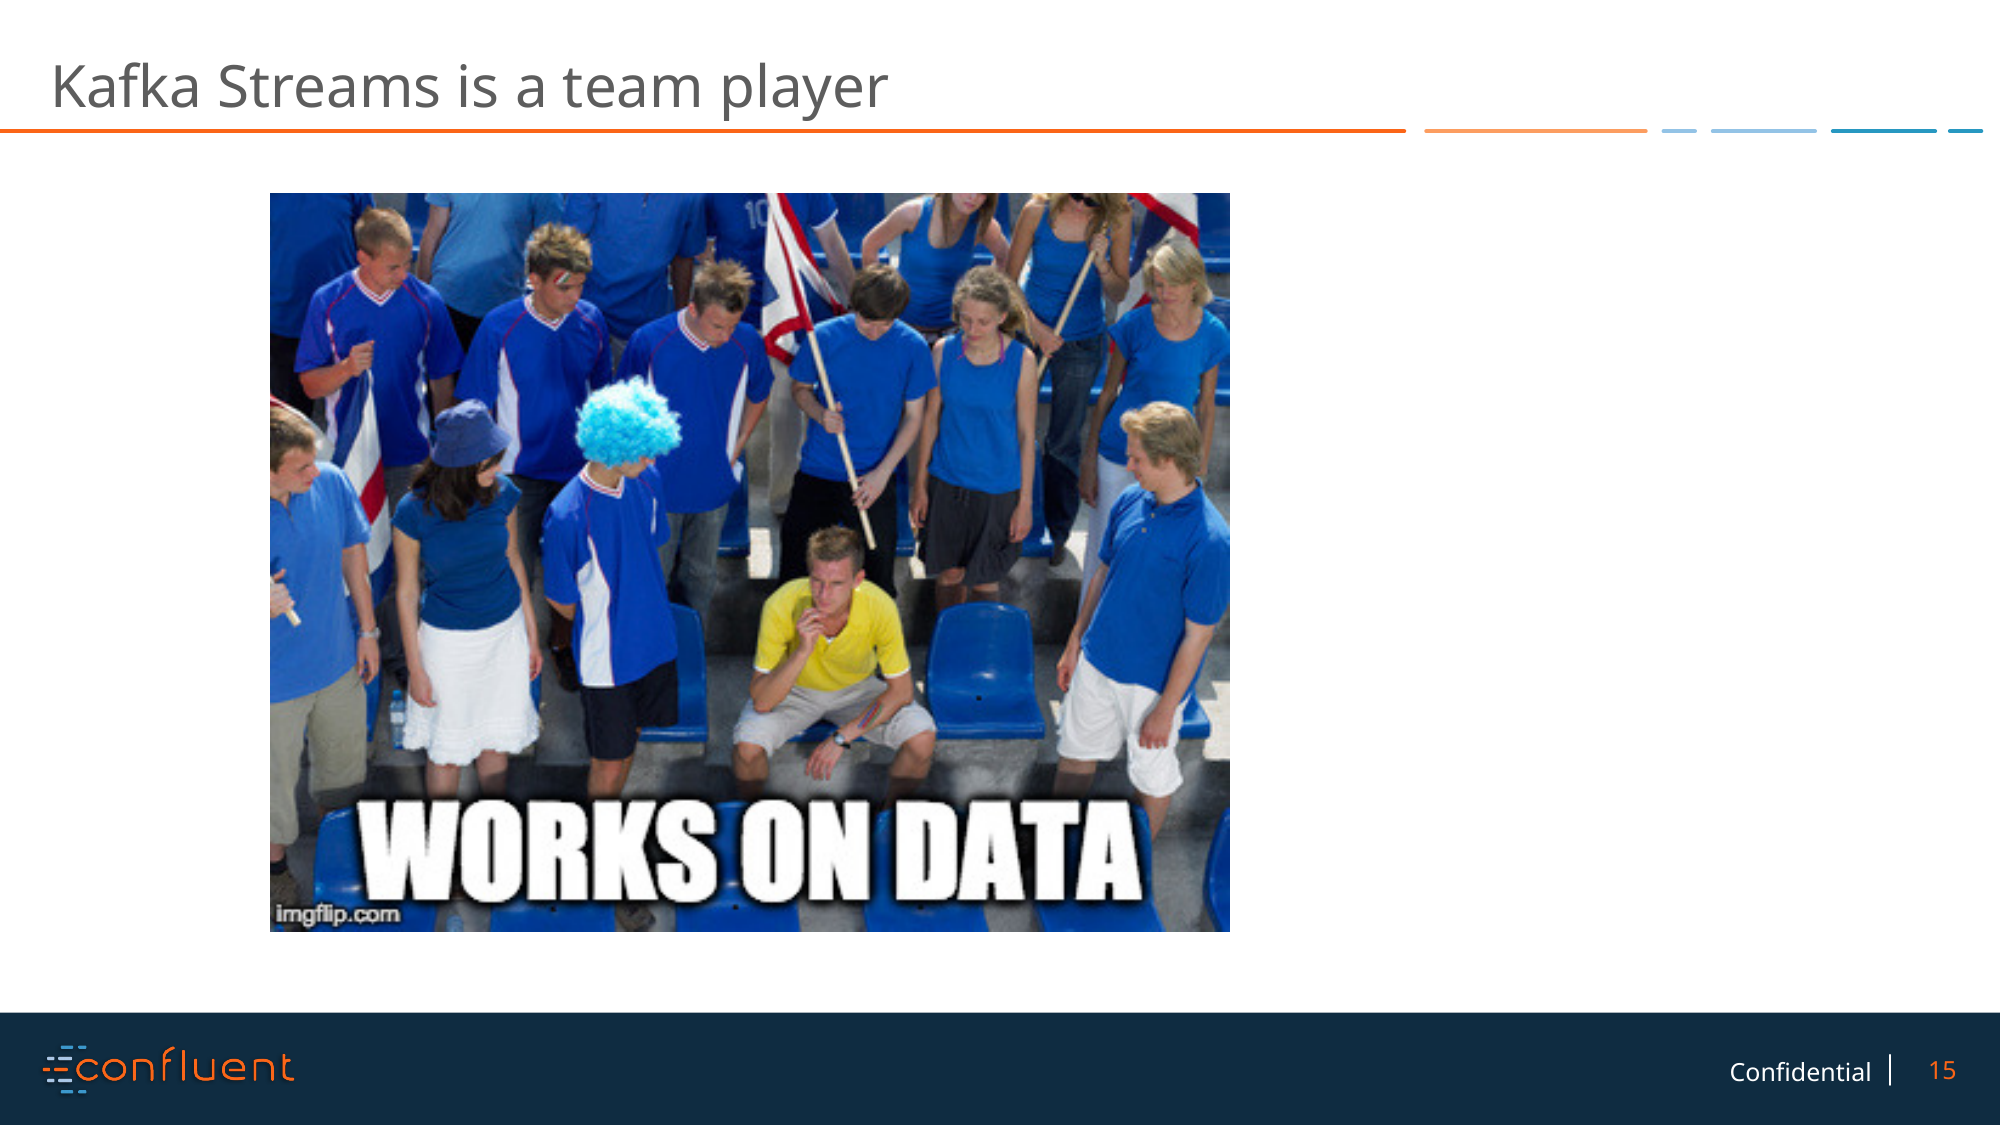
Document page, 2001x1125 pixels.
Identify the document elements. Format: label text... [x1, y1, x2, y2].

picture [15, 1025, 322, 1114]
picture [270, 193, 1230, 932]
title Kafka Streams is a team player [50, 0, 1950, 128]
